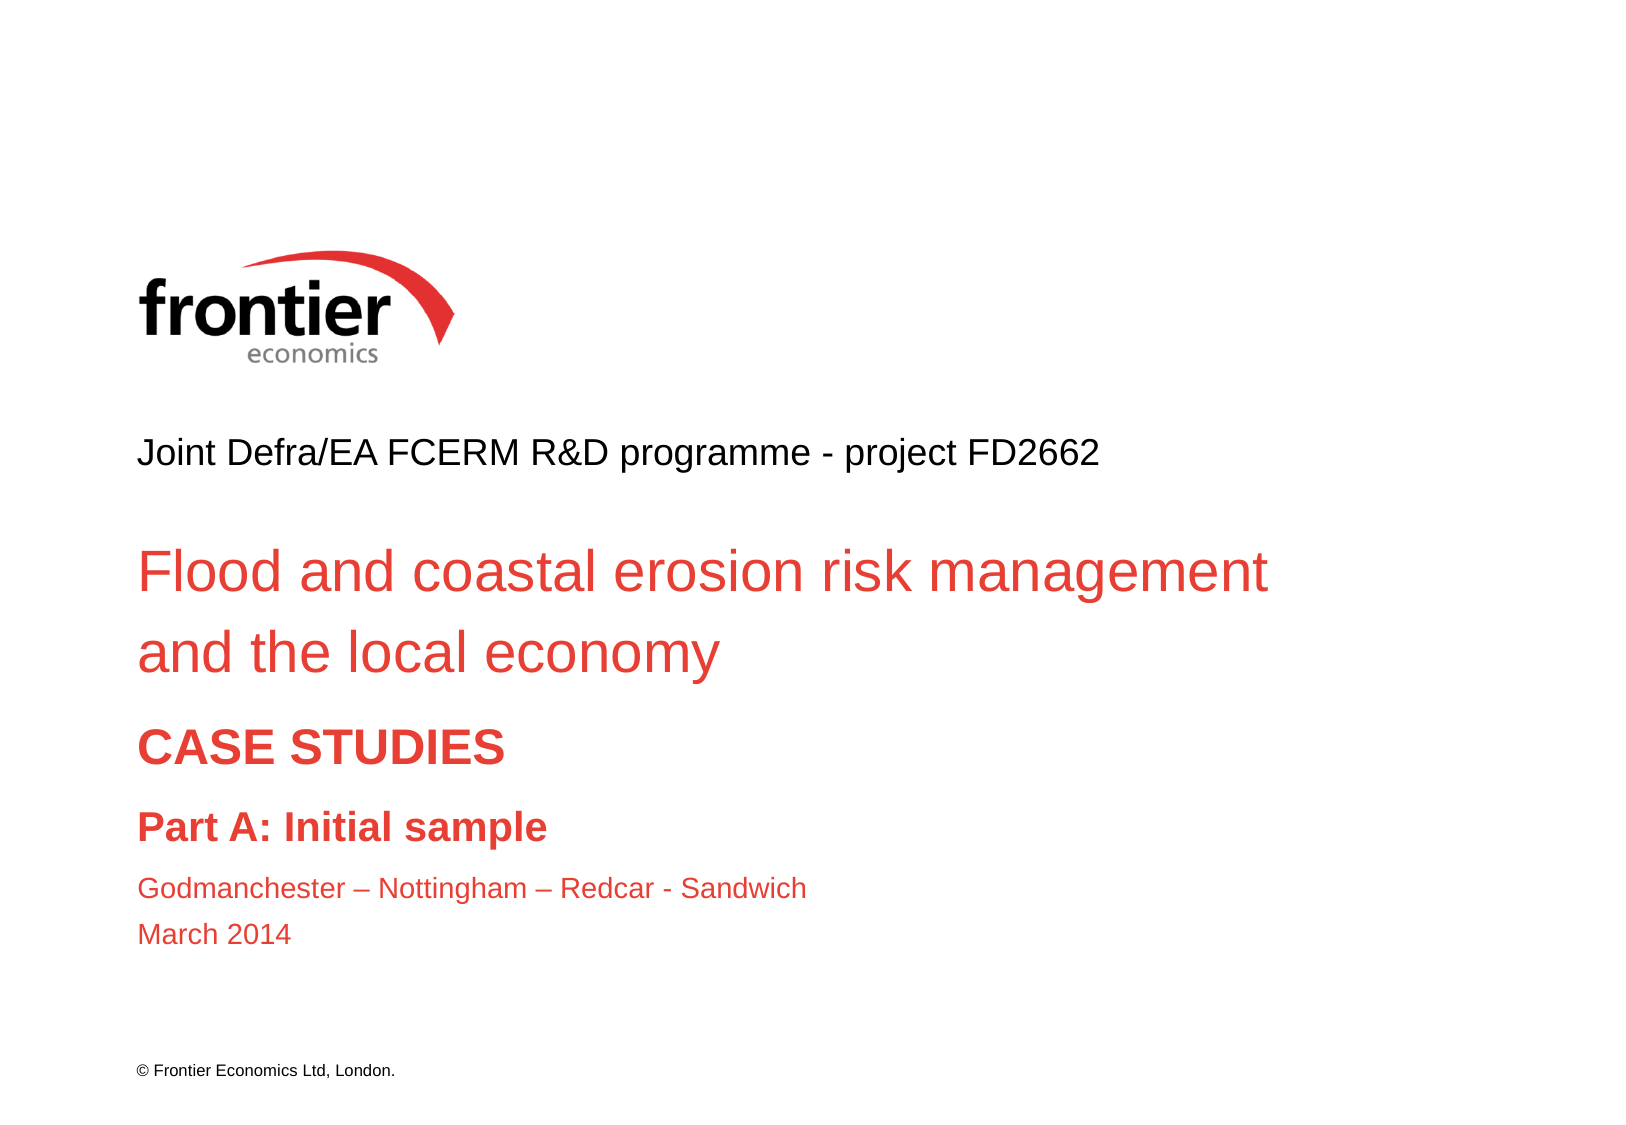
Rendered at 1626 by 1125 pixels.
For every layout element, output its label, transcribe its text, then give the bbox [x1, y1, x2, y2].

text_box © Frontier Economics Ltd, London. [121, 1052, 515, 1087]
title Joint Defra/EA FCERM R&D programme - project FD2662 [121, 420, 1463, 509]
subtitle Flood and coastal erosion risk management and the local economy CASE STUDIES Part A: Initial sample Godmanchester – Nottingham – Redcar - Sandwich March 2014 [121, 515, 1382, 791]
picture [125, 237, 468, 376]
